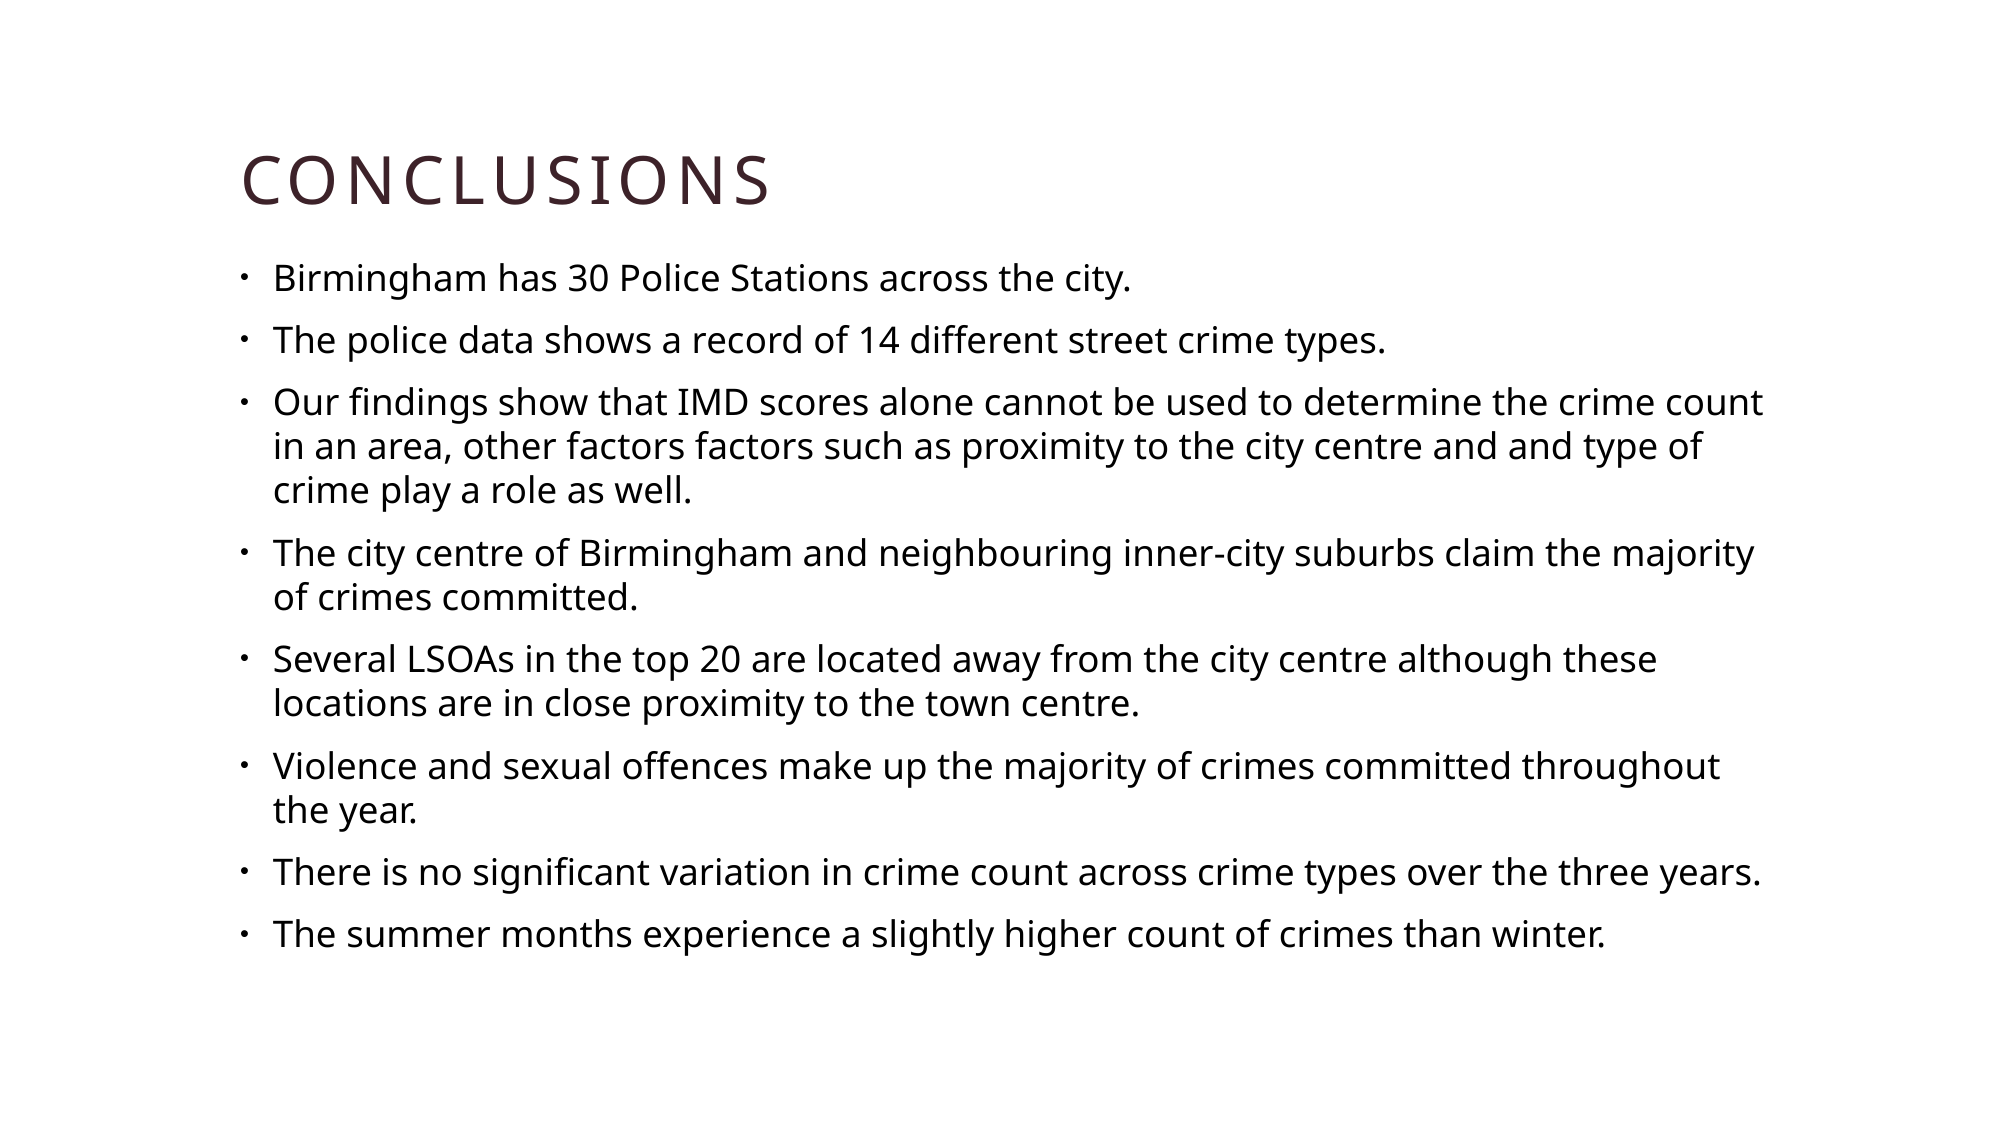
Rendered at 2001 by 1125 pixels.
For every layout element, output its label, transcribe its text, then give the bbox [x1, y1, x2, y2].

list Birmingham has 30 Police Stations across the city. The police data shows a record of 14 different street crime types. Our findings show that IMD scores alone cannot be used to determine the crime count in an area, other factors factors such as proximity to the city centre and and type of crime play a role as well. The city centre of Birmingham and neighbouring inner-city suburbs claim the majority of crimes committed. Several LSOAs in the top 20 are located away from the city centre although these locations are in close proximity to the town centre. Violence and sexual offences make up the majority of crimes committed throughout the year. There is no significant variation in crime count across crime types over the three years. The summer months experience a slightly higher count of crimes than winter. [225, 246, 1782, 1013]
title Conclusions [225, 112, 1782, 227]
